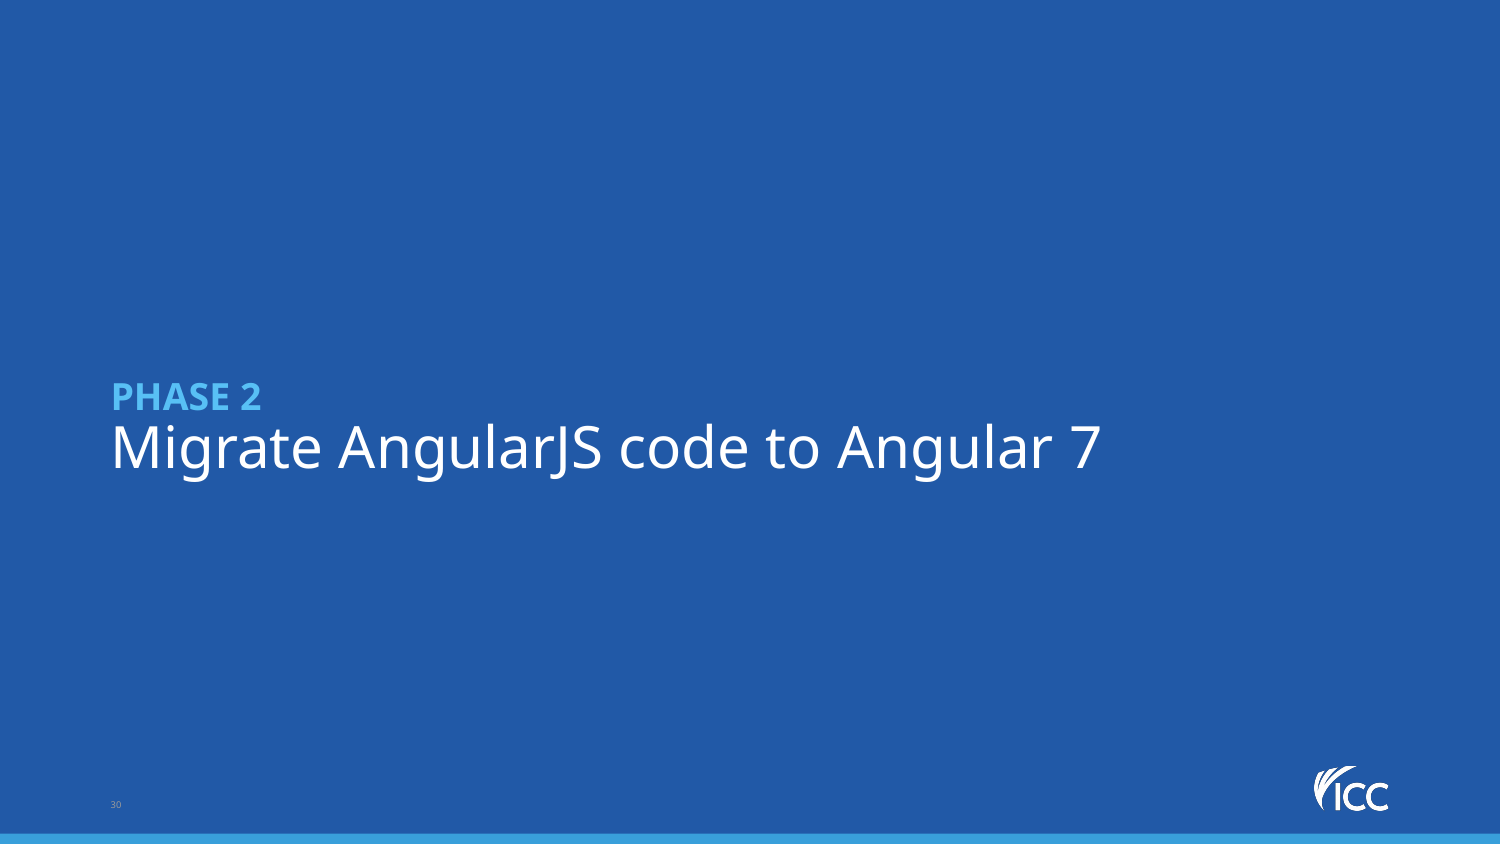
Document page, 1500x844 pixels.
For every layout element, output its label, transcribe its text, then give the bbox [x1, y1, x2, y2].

slide_number 30 [95, 783, 156, 829]
title PHASE 2 Migrate AngularJS code to Angular 7 [95, 211, 1390, 648]
